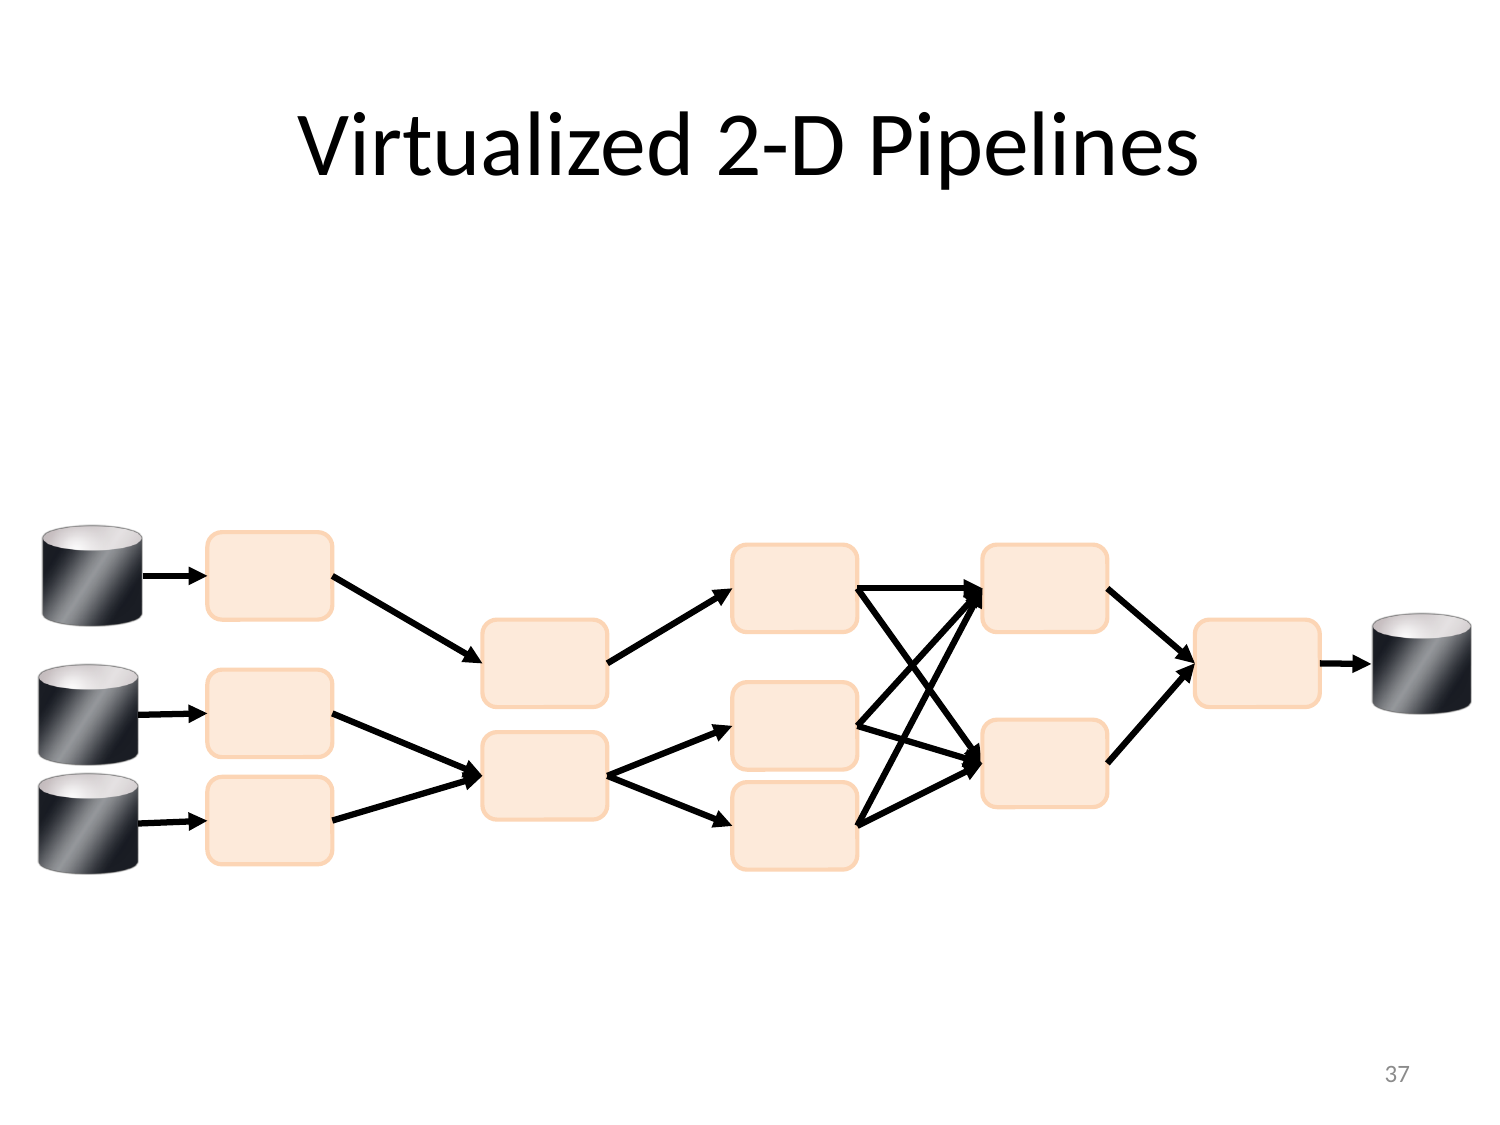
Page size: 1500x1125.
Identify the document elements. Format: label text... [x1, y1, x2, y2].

picture [1370, 612, 1473, 716]
slide_number 37 [1074, 1042, 1425, 1103]
text_box [480, 617, 610, 710]
text_box [989, 717, 1110, 810]
picture [37, 772, 139, 875]
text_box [1107, 663, 1196, 764]
title Virtualized 2-D Pipelines [75, 45, 1425, 233]
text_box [143, 820, 208, 824]
text_box [730, 780, 860, 872]
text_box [1107, 588, 1196, 662]
text_box [487, 730, 602, 822]
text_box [607, 725, 733, 775]
text_box [980, 542, 1110, 635]
picture [41, 524, 143, 628]
text_box [205, 530, 335, 622]
text_box [205, 667, 335, 760]
text_box [1200, 617, 1322, 710]
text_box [607, 775, 733, 827]
text_box [730, 542, 860, 635]
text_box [857, 588, 983, 827]
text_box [332, 775, 483, 821]
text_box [607, 588, 733, 664]
text_box [205, 774, 335, 867]
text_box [332, 713, 483, 775]
picture [37, 663, 139, 767]
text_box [332, 575, 483, 664]
text_box [730, 680, 851, 772]
